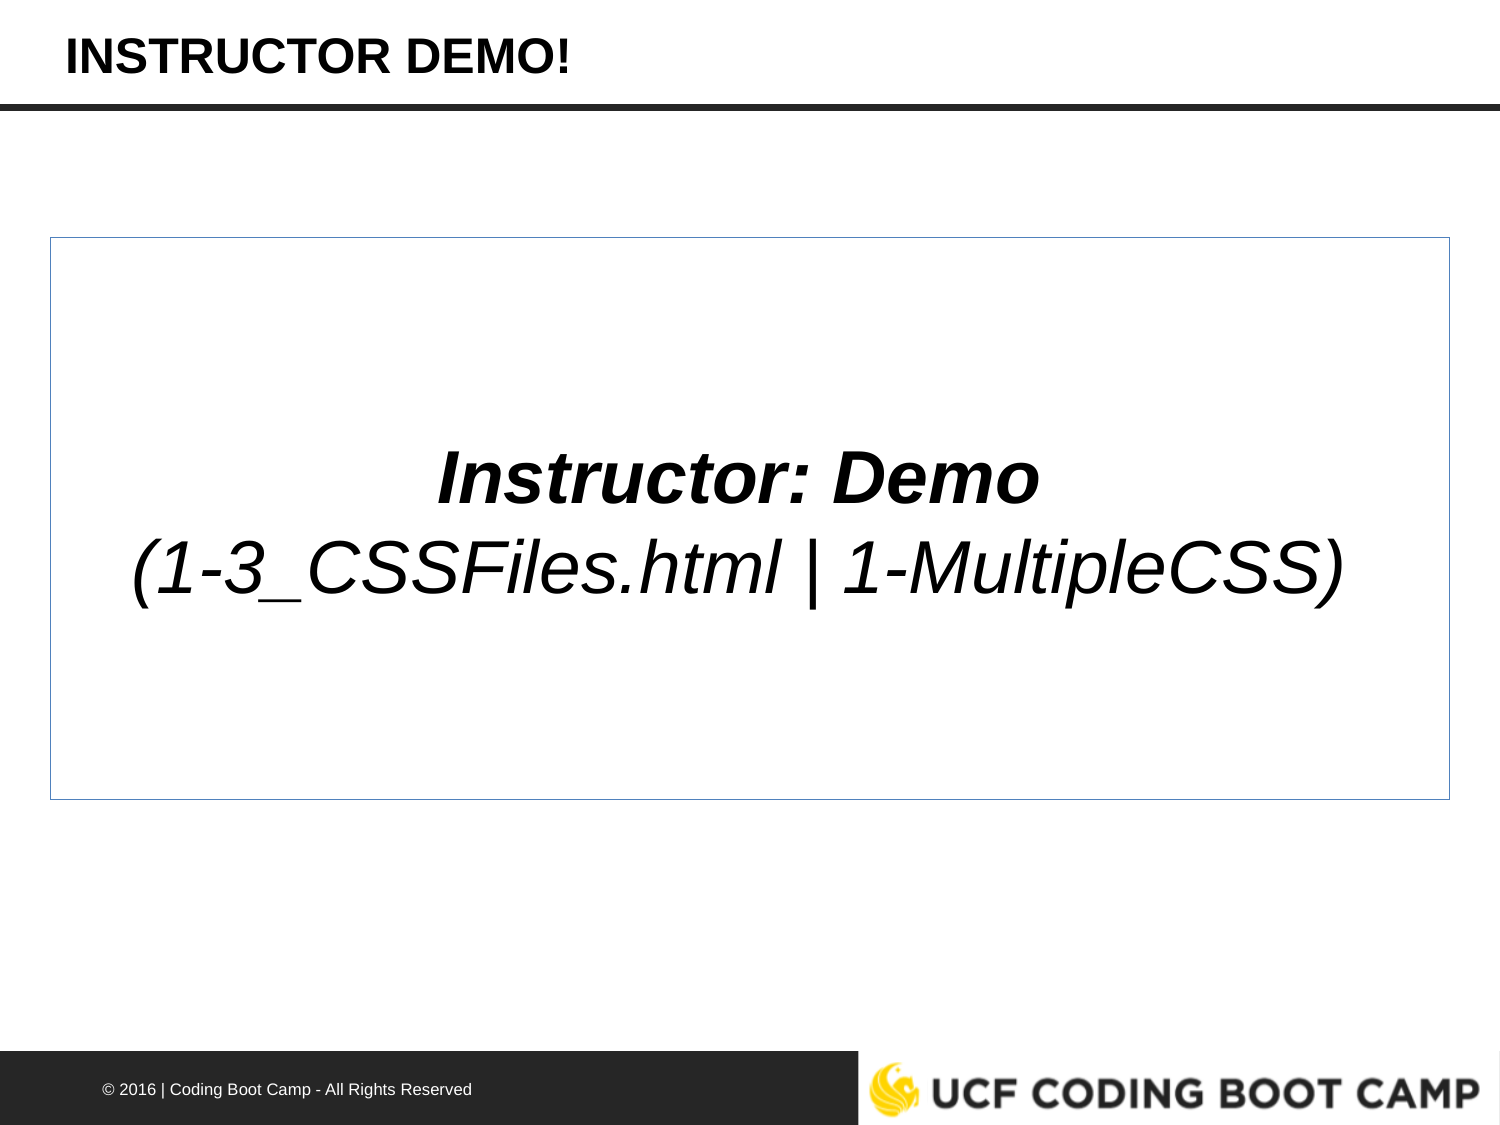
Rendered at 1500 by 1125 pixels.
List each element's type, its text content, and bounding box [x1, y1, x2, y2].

text_box Instructor: Demo (1-3_CSSFiles.html | 1-MultipleCSS) [50, 237, 1450, 800]
title INSTRUCTOR DEMO! [50, 0, 948, 108]
picture [858, 1051, 1500, 1125]
